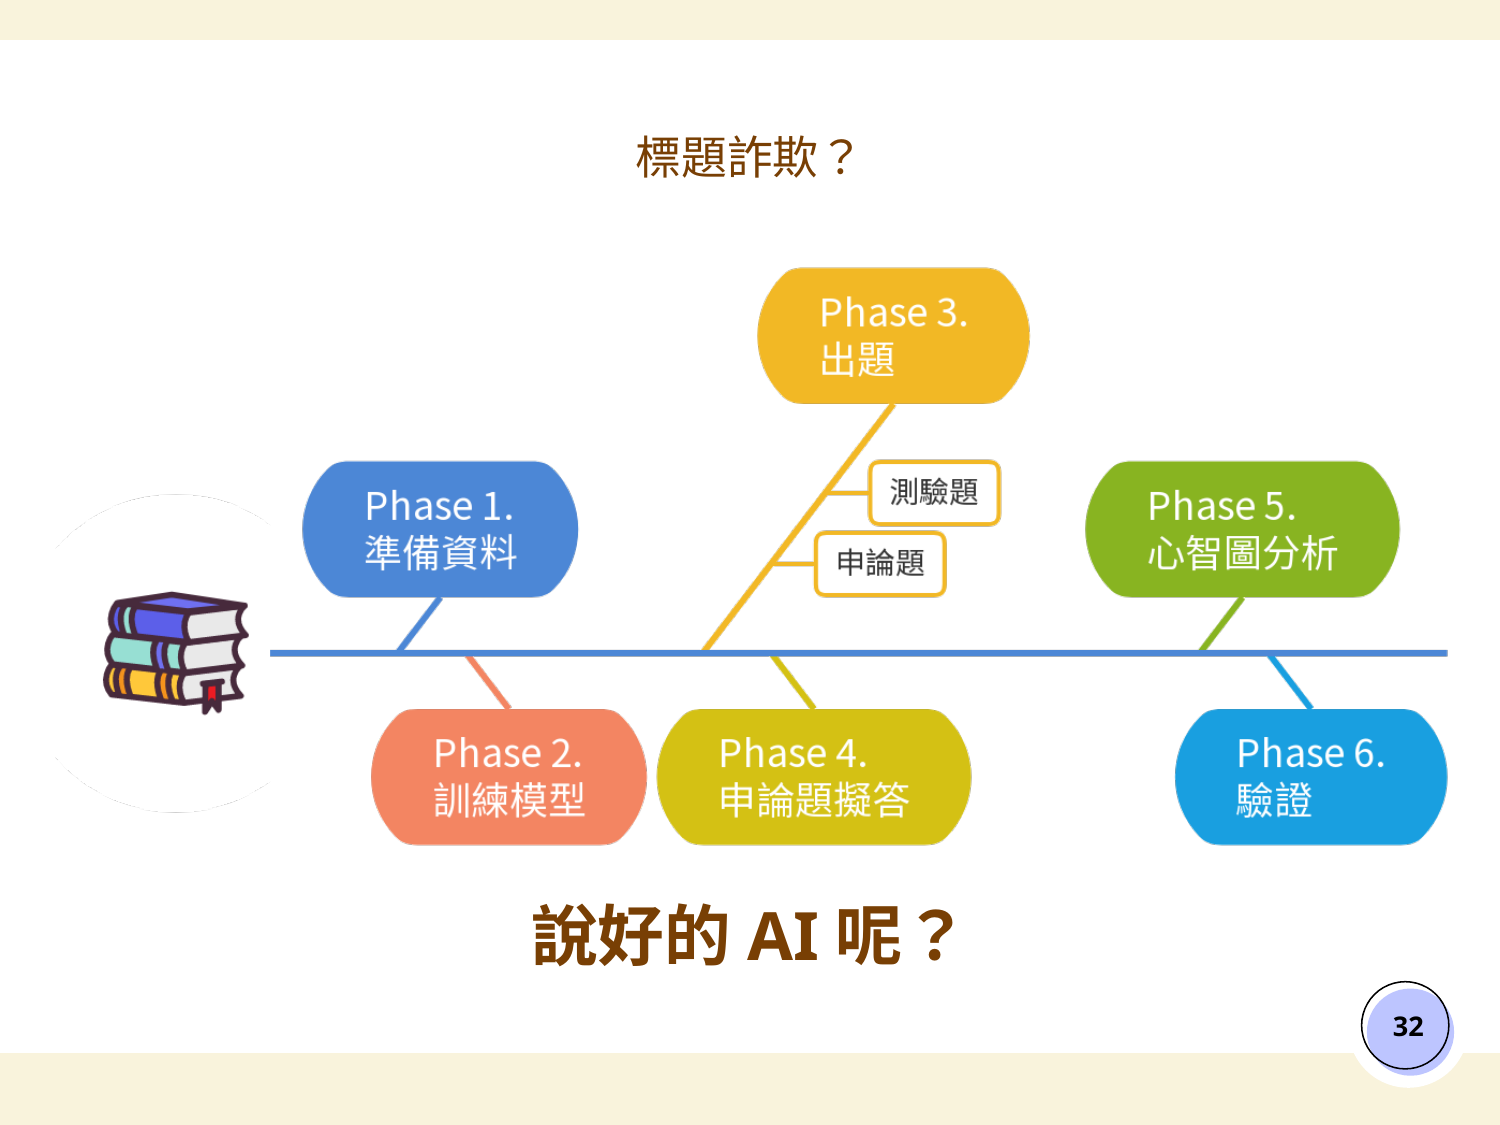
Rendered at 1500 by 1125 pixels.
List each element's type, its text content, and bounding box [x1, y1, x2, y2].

title 說好的AI呢？ [117, 895, 1383, 989]
slide_number ‹#› [1363, 984, 1454, 1071]
subtitle 標題詐欺？ [117, 105, 1383, 182]
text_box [54, 183, 1461, 888]
